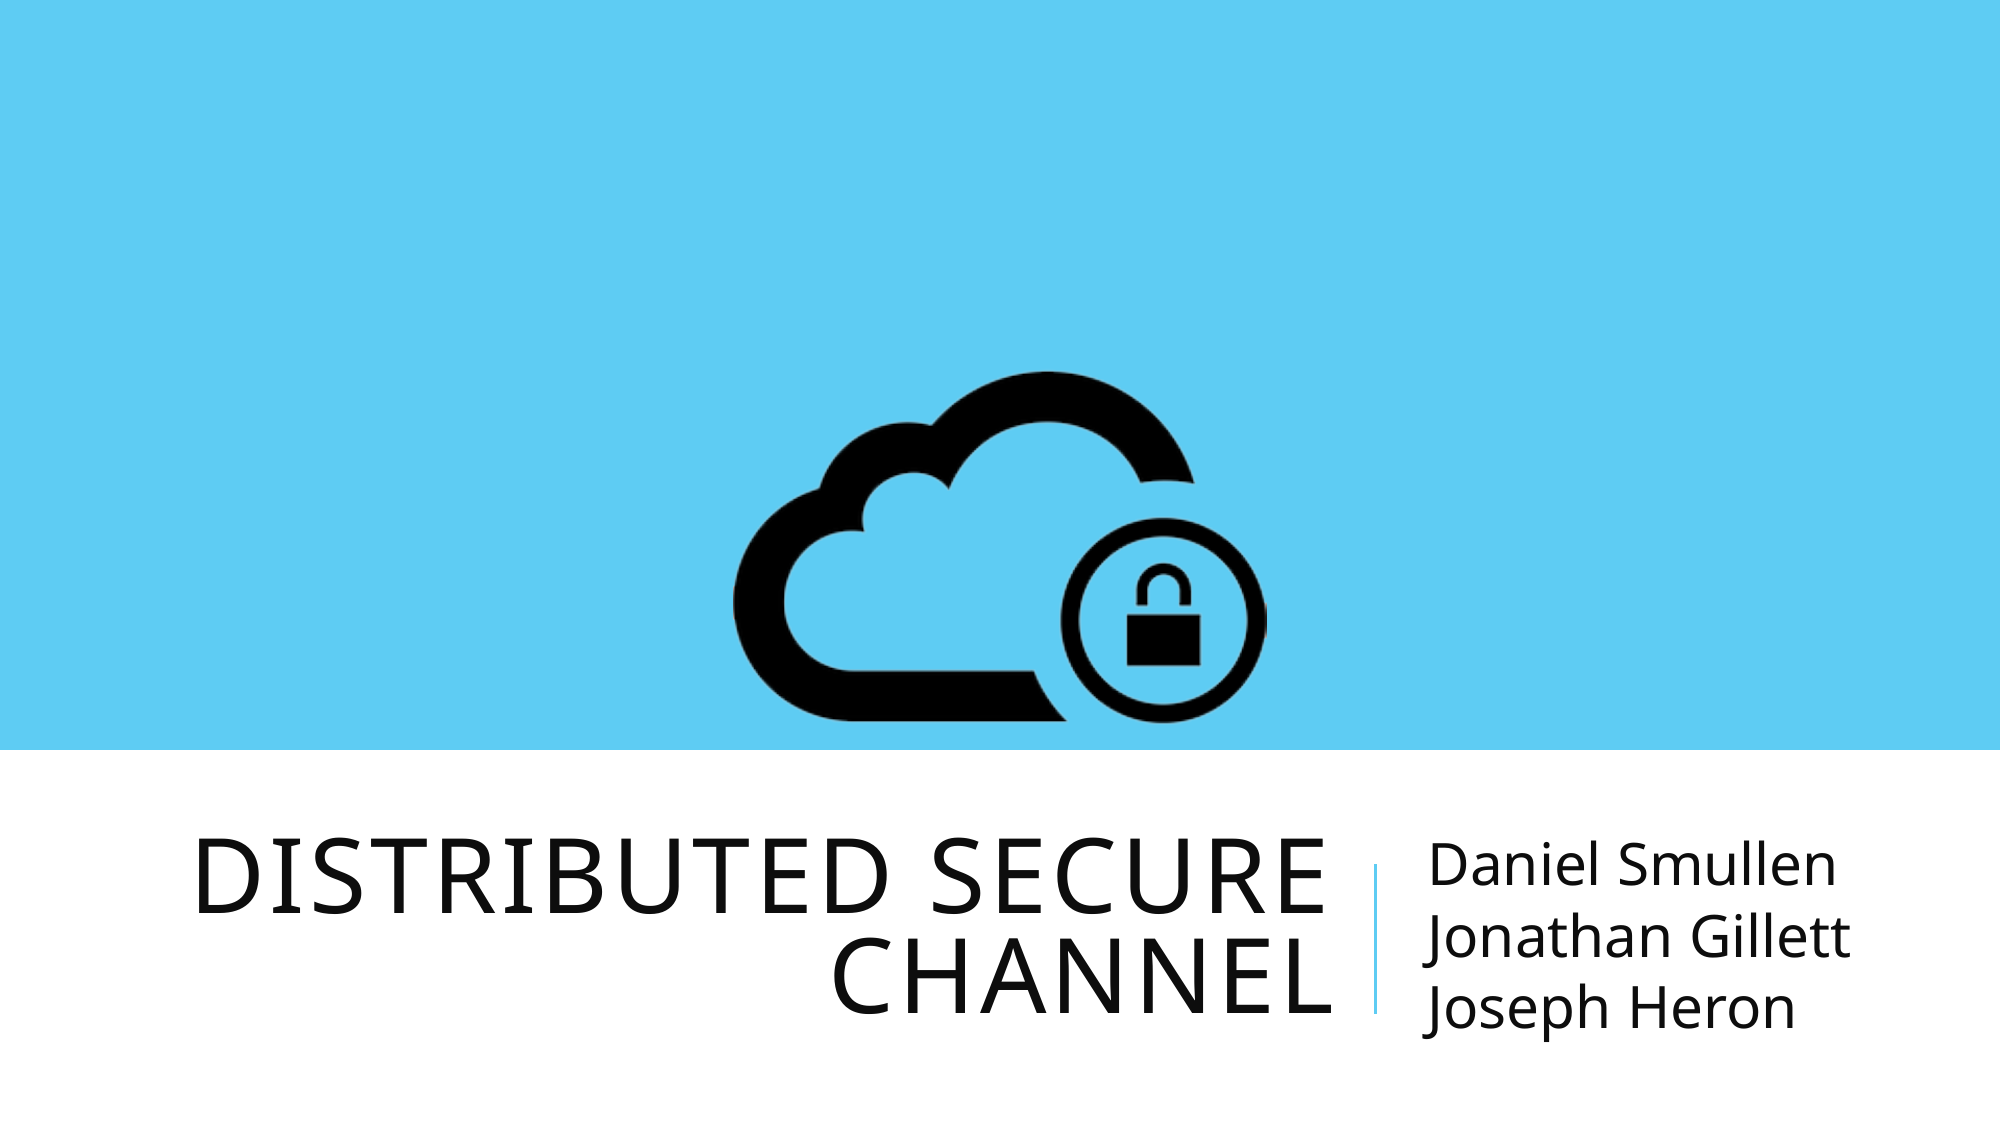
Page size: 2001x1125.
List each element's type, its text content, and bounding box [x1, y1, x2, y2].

picture [733, 280, 1267, 814]
subtitle Daniel Smullen Jonathan Gillett Joseph Heron [1412, 813, 1938, 1054]
title Distributed Secure Channel [75, 813, 1350, 1054]
